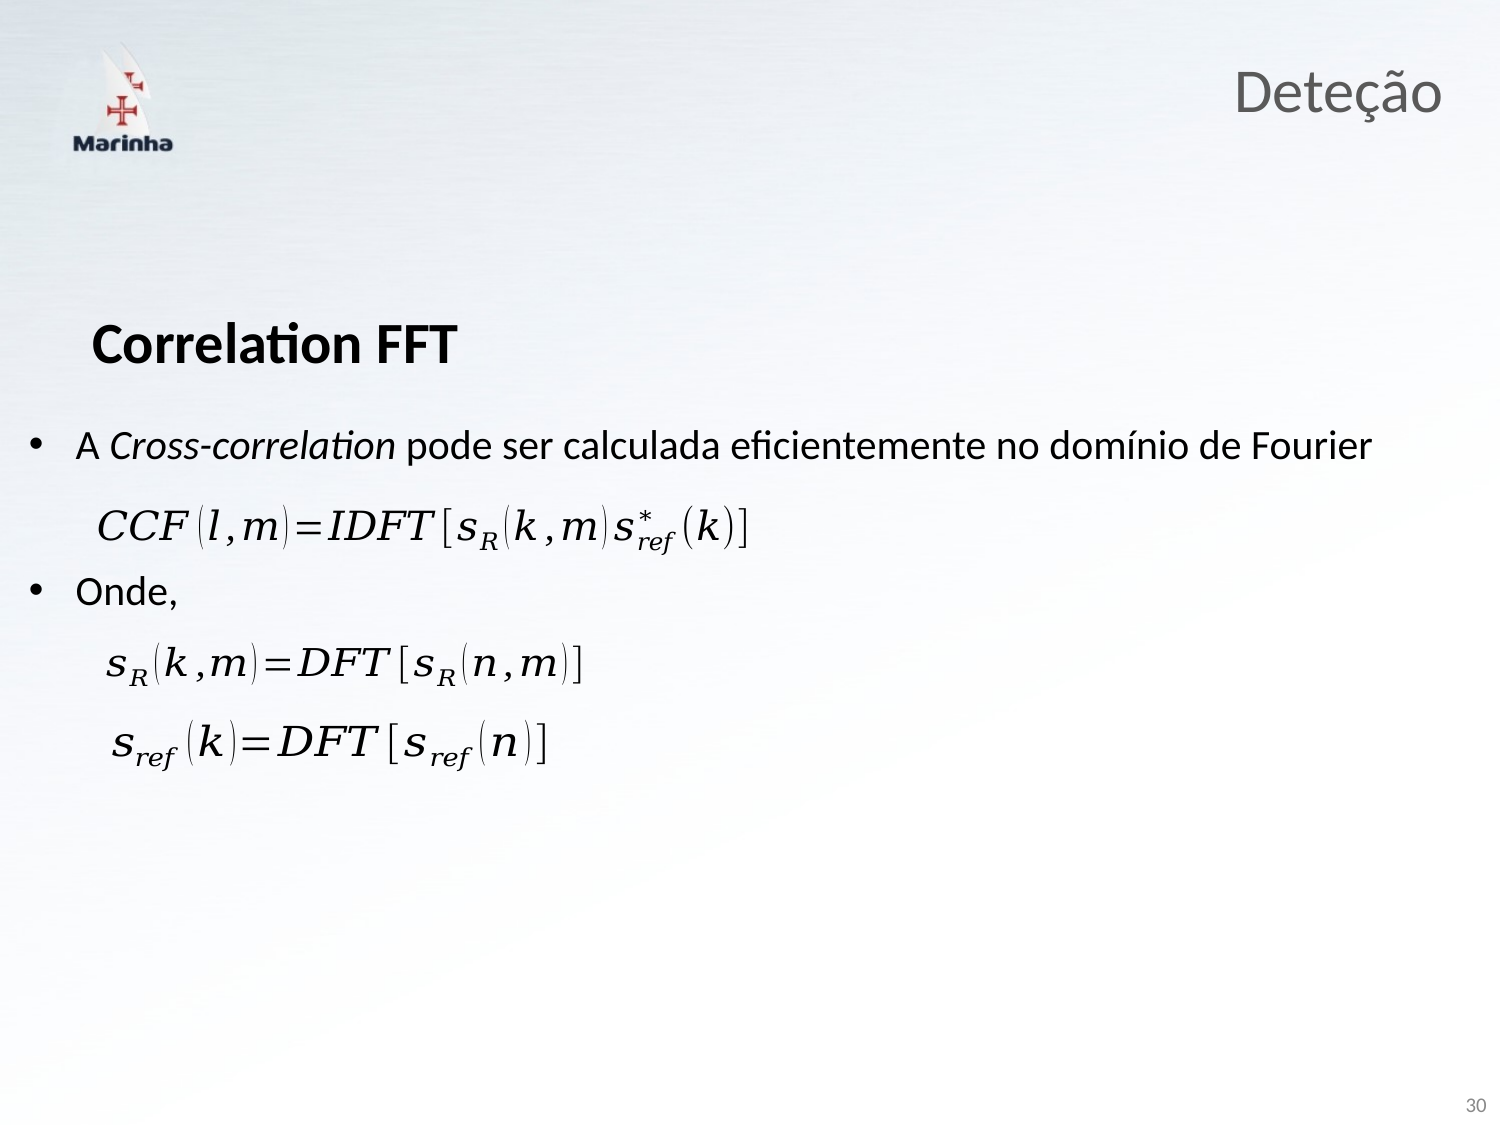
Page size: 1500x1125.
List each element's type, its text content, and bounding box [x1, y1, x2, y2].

slide_number 30 [1151, 1074, 1500, 1125]
picture [0, 0, 1500, 1125]
text_box Correlation FFT [77, 297, 479, 383]
text_box A Cross-correlation pode ser calculada eficientemente no domínio de Fourier [0, 410, 1424, 476]
text_box Deteção [230, 42, 1459, 149]
text_box Onde, [0, 556, 1219, 622]
